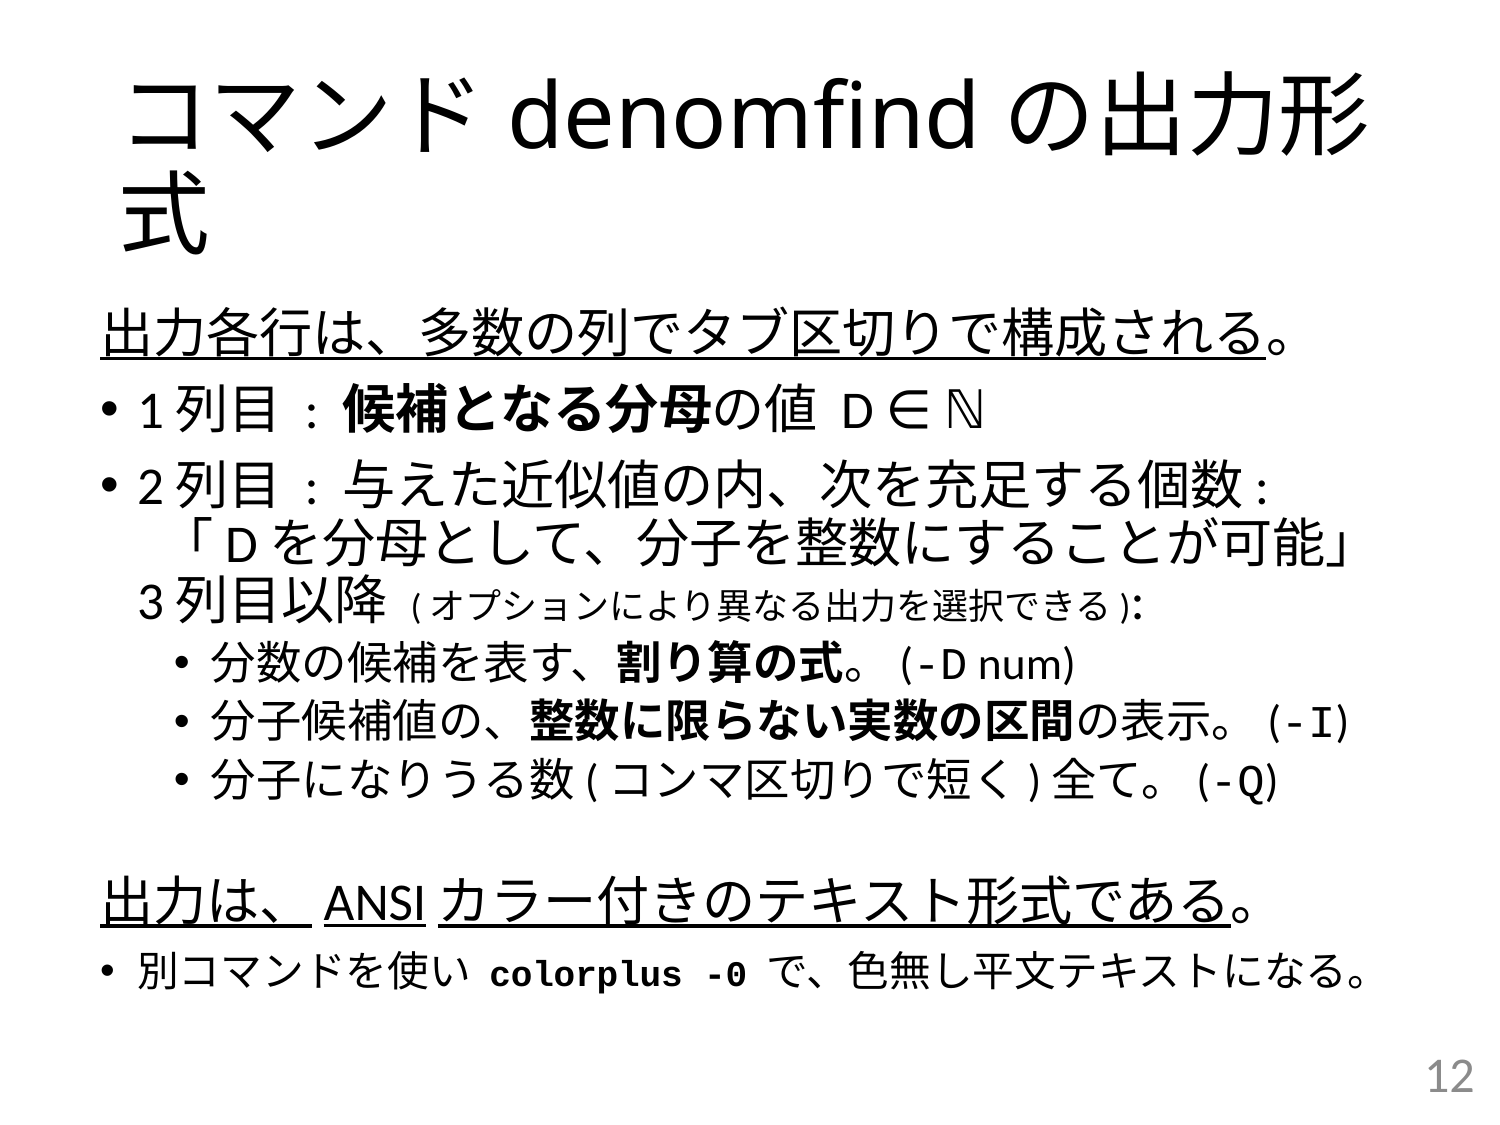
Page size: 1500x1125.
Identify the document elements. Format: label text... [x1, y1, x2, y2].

title コマンドdenomfindの出力形式 [103, 59, 1397, 278]
list 出力各行は、多数の列でタブ区切りで構成される。 1列目 : 候補となる分母の値 D ∈ ℕ 2列目 : 与えた近似値の内、次を充足する個数: 「Dを分母として、分子を整数にすることが可能」 3列目以降 (オプションにより異なる出力を選択できる): 分数の候補を表す、割り算の式。(-D num) 分子候補値の、整数に限らない実数の区間の表示。(-I) 分子になりうる数(コンマ区切りで短く)全て。(-Q) 出力は、ANSIカラー付きのテキスト形式である。 別コマンドを使い colorplus -0 で、色無し平文テキストになる。 [85, 299, 1423, 1014]
slide_number 12 [1152, 1042, 1490, 1103]
